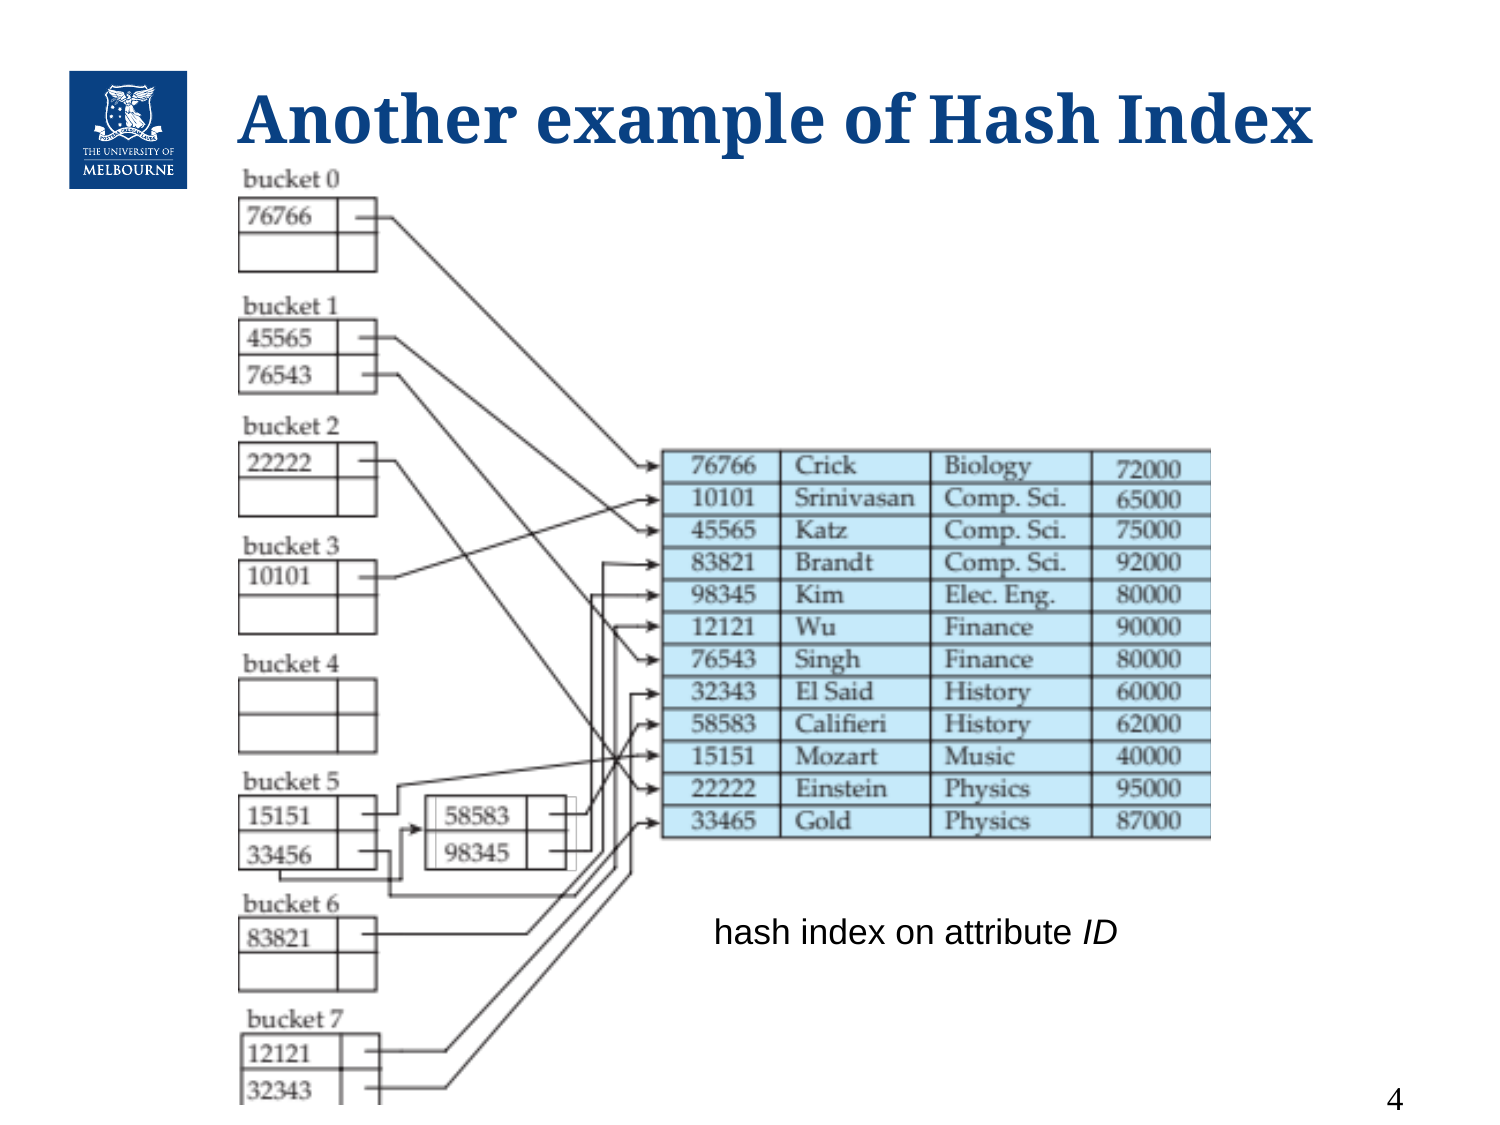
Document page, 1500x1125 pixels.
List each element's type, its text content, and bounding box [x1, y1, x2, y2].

title Another example of Hash Index [222, 19, 1457, 166]
picture [238, 165, 1211, 1105]
